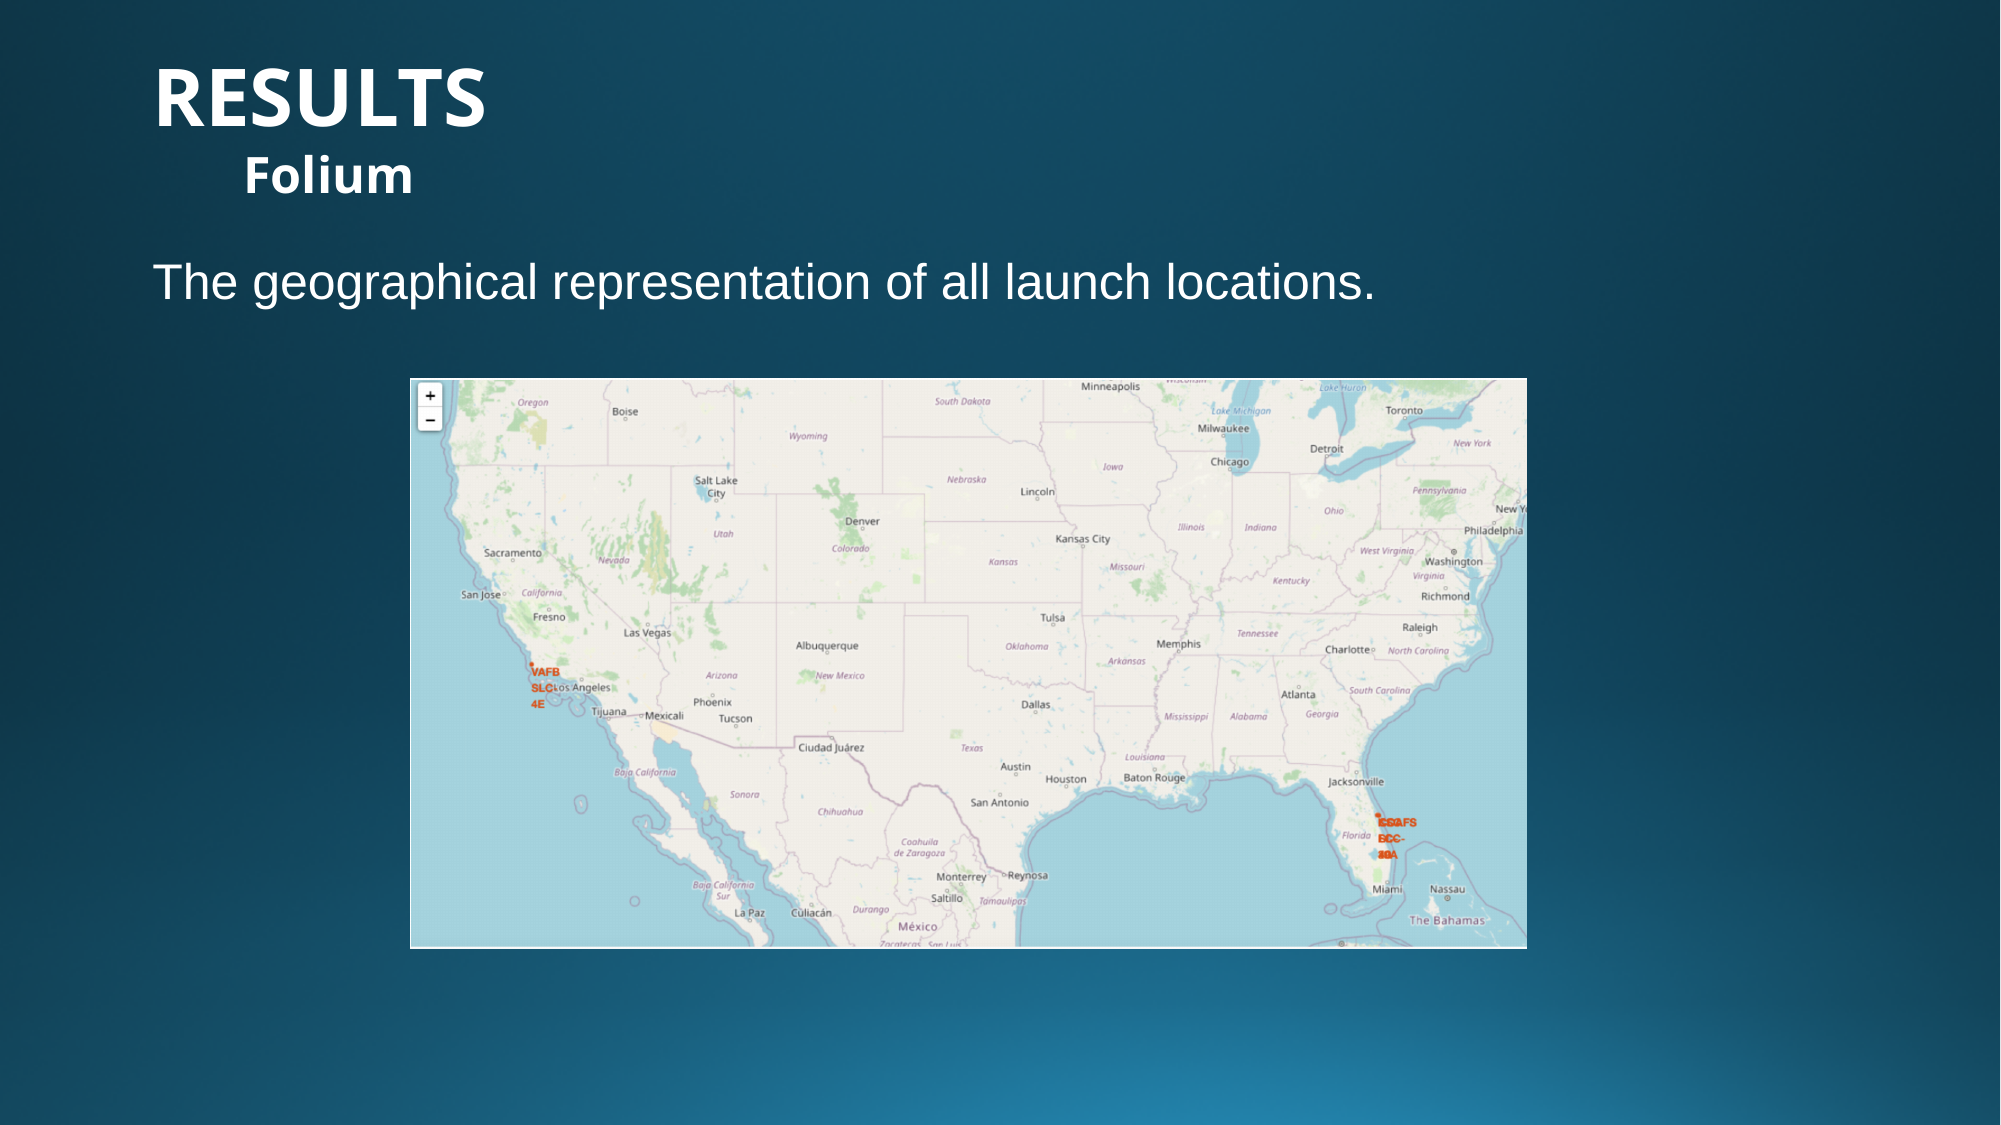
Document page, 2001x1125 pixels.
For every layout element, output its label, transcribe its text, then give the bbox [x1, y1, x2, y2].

text_box RESULTS Folium [137, 49, 2000, 213]
list The geographical representation of all launch locations. [137, 249, 1863, 1040]
picture [0, 0, 2001, 1125]
